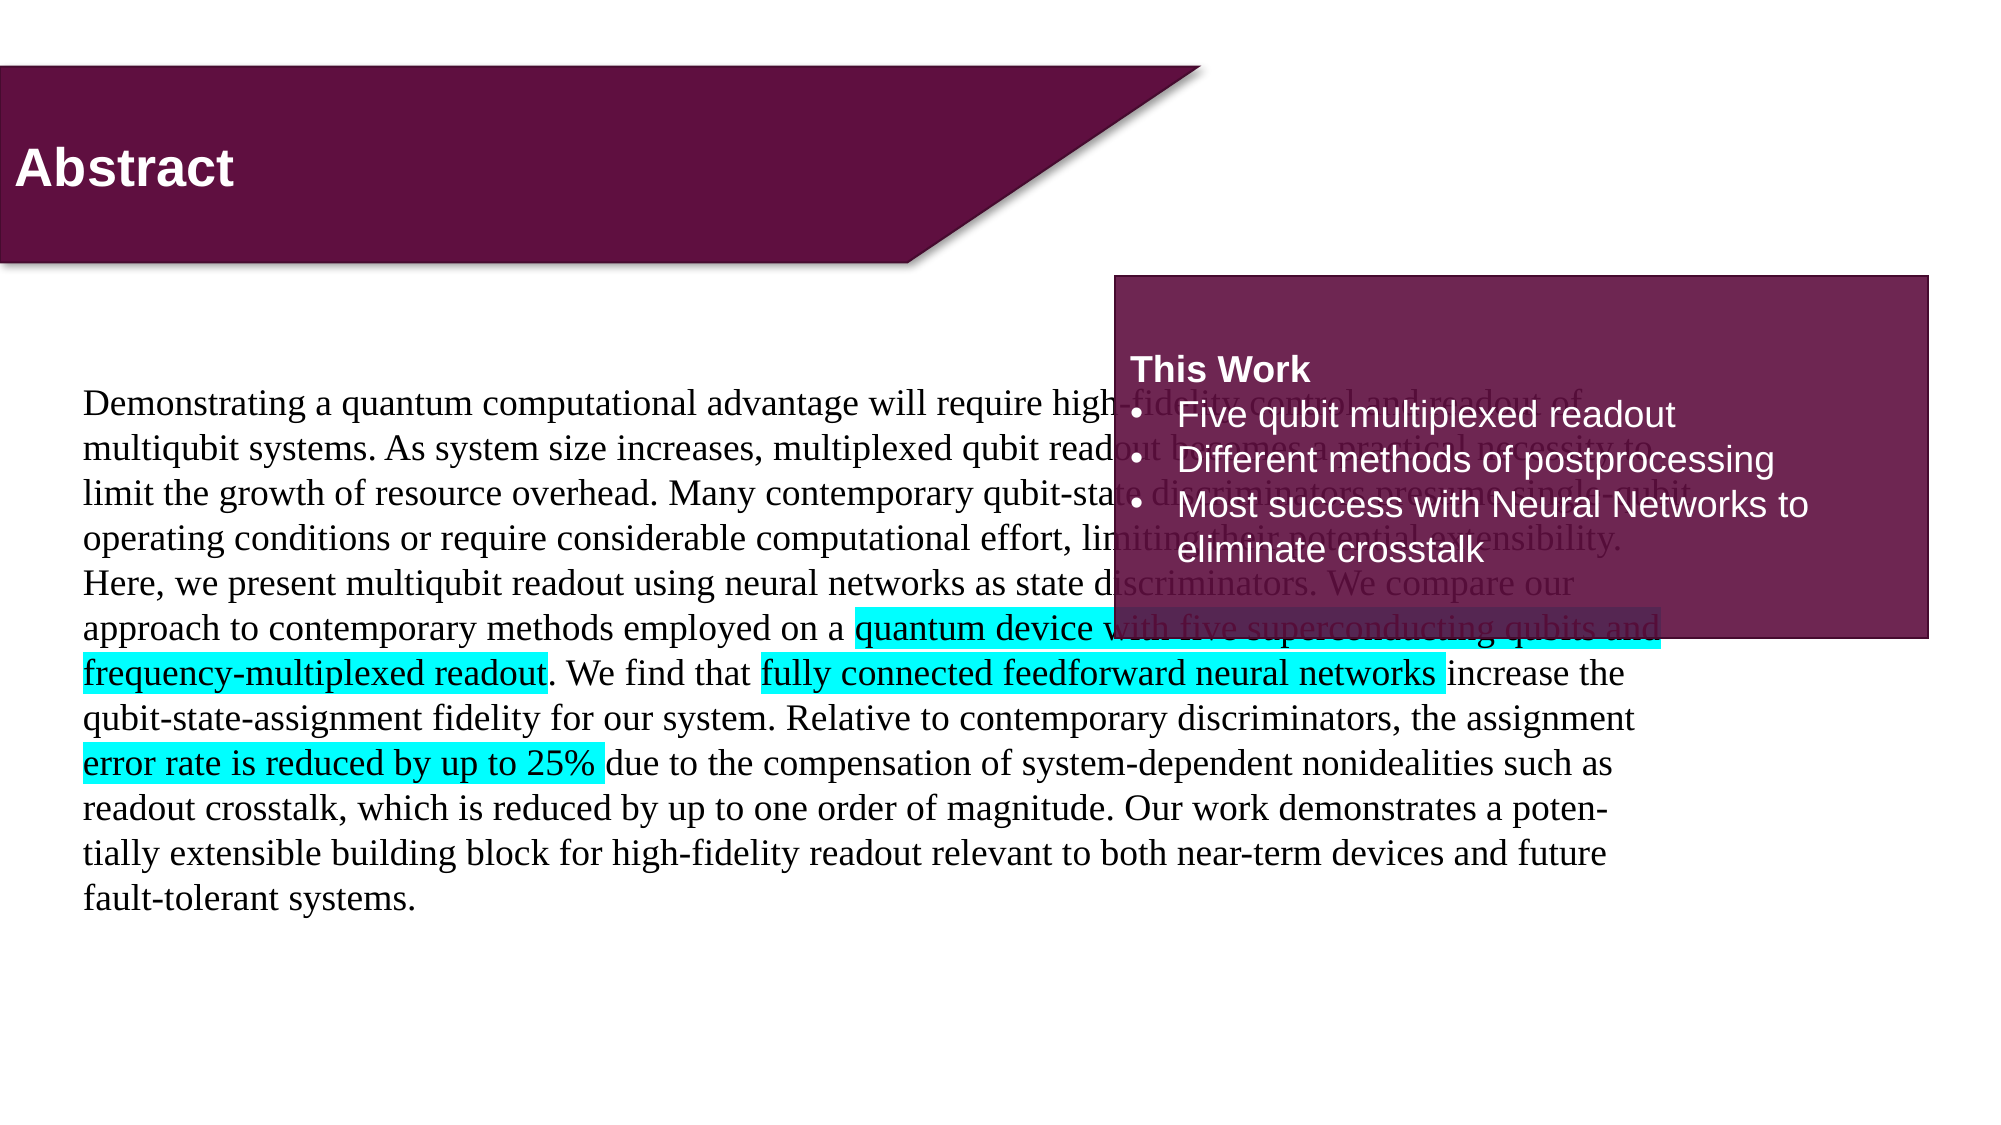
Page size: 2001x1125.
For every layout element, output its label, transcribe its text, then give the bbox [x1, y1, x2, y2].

text_box This Work Five qubit multiplexed readout Different methods of postprocessing Most success with Neural Networks to eliminate crosstalk [1114, 275, 1929, 639]
text_box Demonstrating a quantum computational advantage will require high-fidelity control and readout of multiqubit systems. As system size increases, multiplexed qubit readout becomes a practical necessity to limit the growth of resource overhead. Many contemporary qubit-state discriminators presume single-qubit operating conditions or require considerable computational effort, limiting their potential extensibility. Here, we present multiqubit readout using neural networks as state discriminators. We compare our approach to contemporary methods employed on a quantum device with five superconducting qubits and frequency-multiplexed readout. We find that fully connected feedforward neural networks increase the qubit-state-assignment fidelity for our system. Relative to contemporary discriminators, the assignment error rate is reduced by up to 25% due to the compensation of system-dependent nonidealities such as readout crosstalk, which is reduced by up to one order of magnitude. Our work demonstrates a poten- tially extensible building block for high-fidelity readout relevant to both near-term devices and future fault-tolerant systems. [68, 370, 1709, 926]
text_box Abstract [0, 65, 1202, 264]
